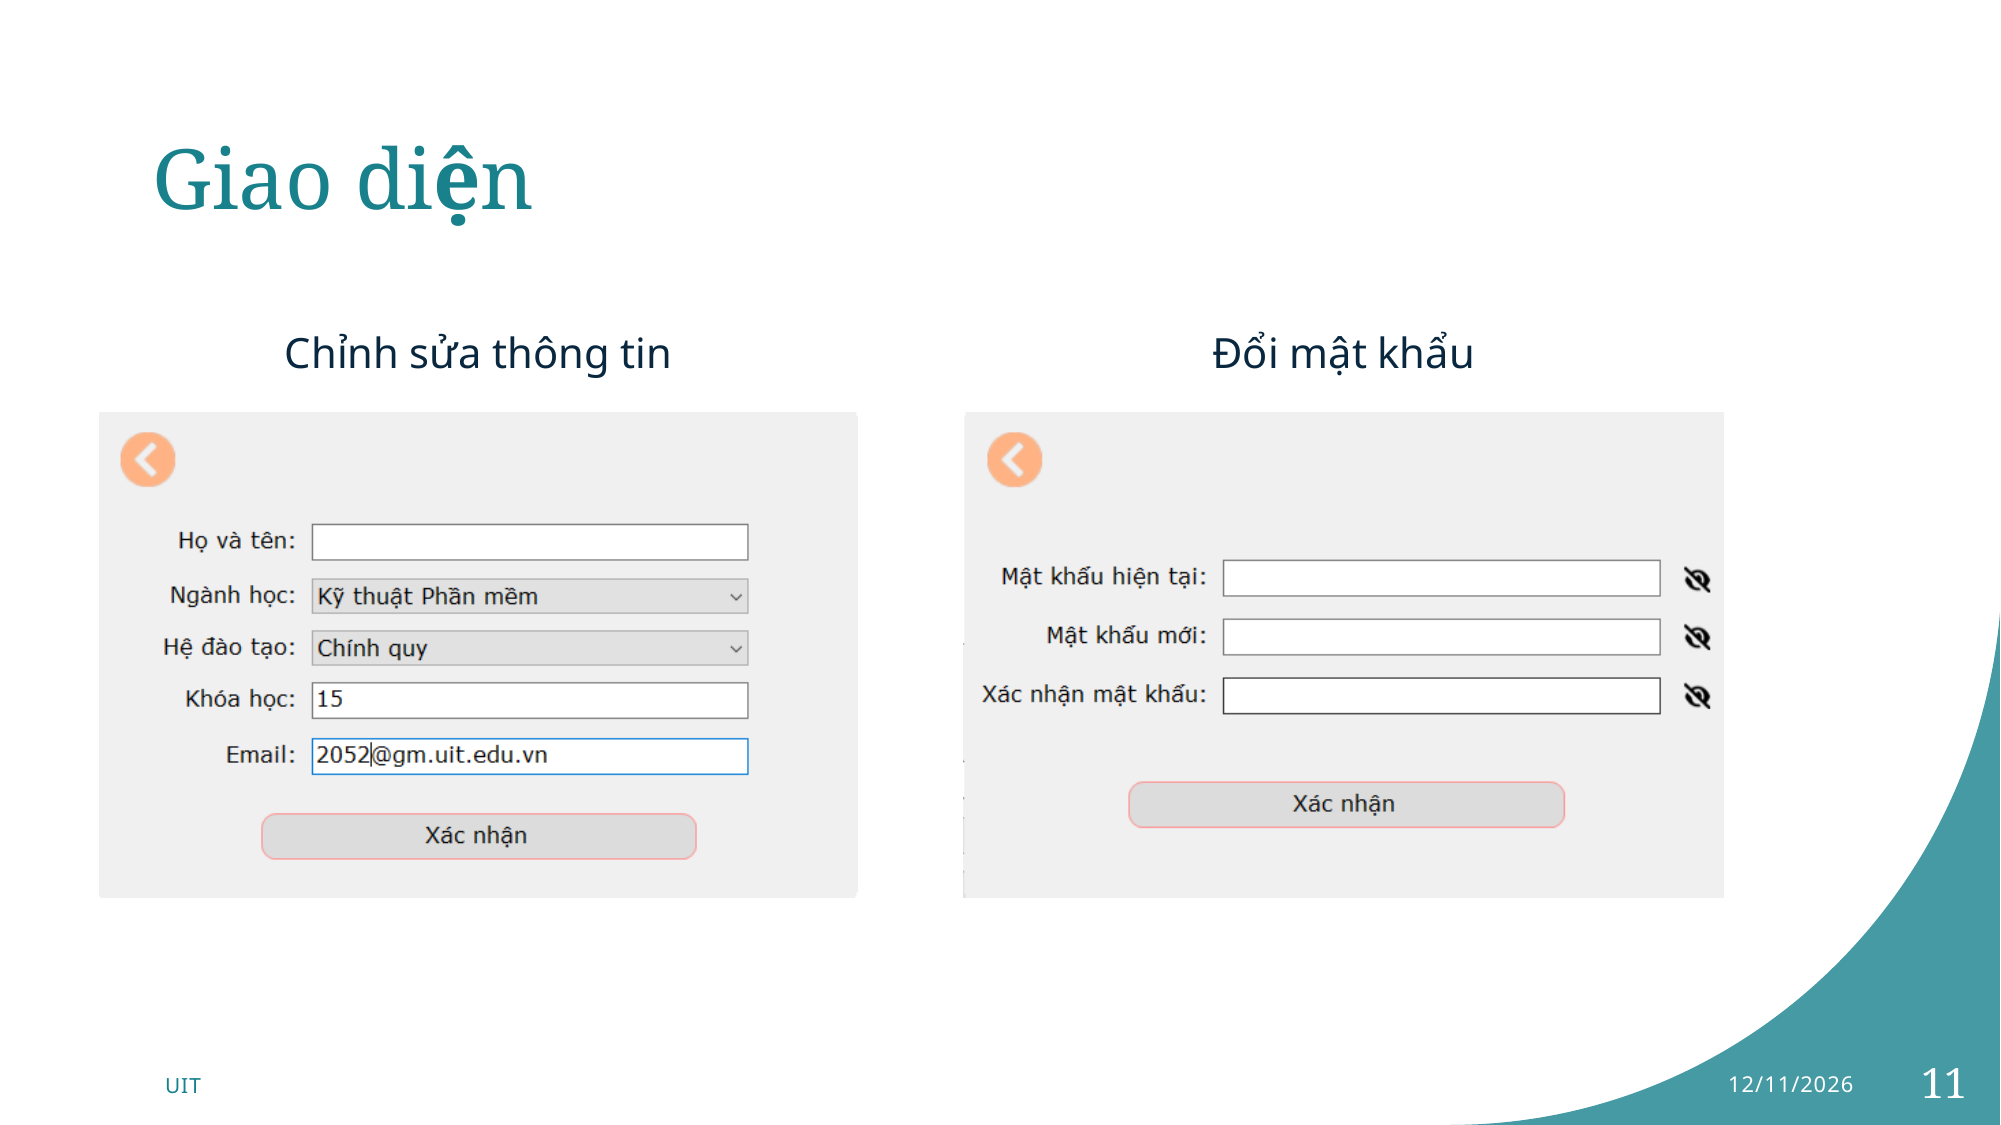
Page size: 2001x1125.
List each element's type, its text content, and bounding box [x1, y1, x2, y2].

text_box Đổi mật khẩu [1060, 317, 1628, 386]
text_box Chỉnh sửa thông tin [148, 317, 809, 386]
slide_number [1479, 1055, 1868, 1116]
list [963, 412, 1724, 898]
slide_number 11 [1868, 1055, 1983, 1116]
title Giao diện [137, 73, 1863, 291]
footer UIT [150, 1055, 713, 1116]
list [99, 412, 857, 898]
